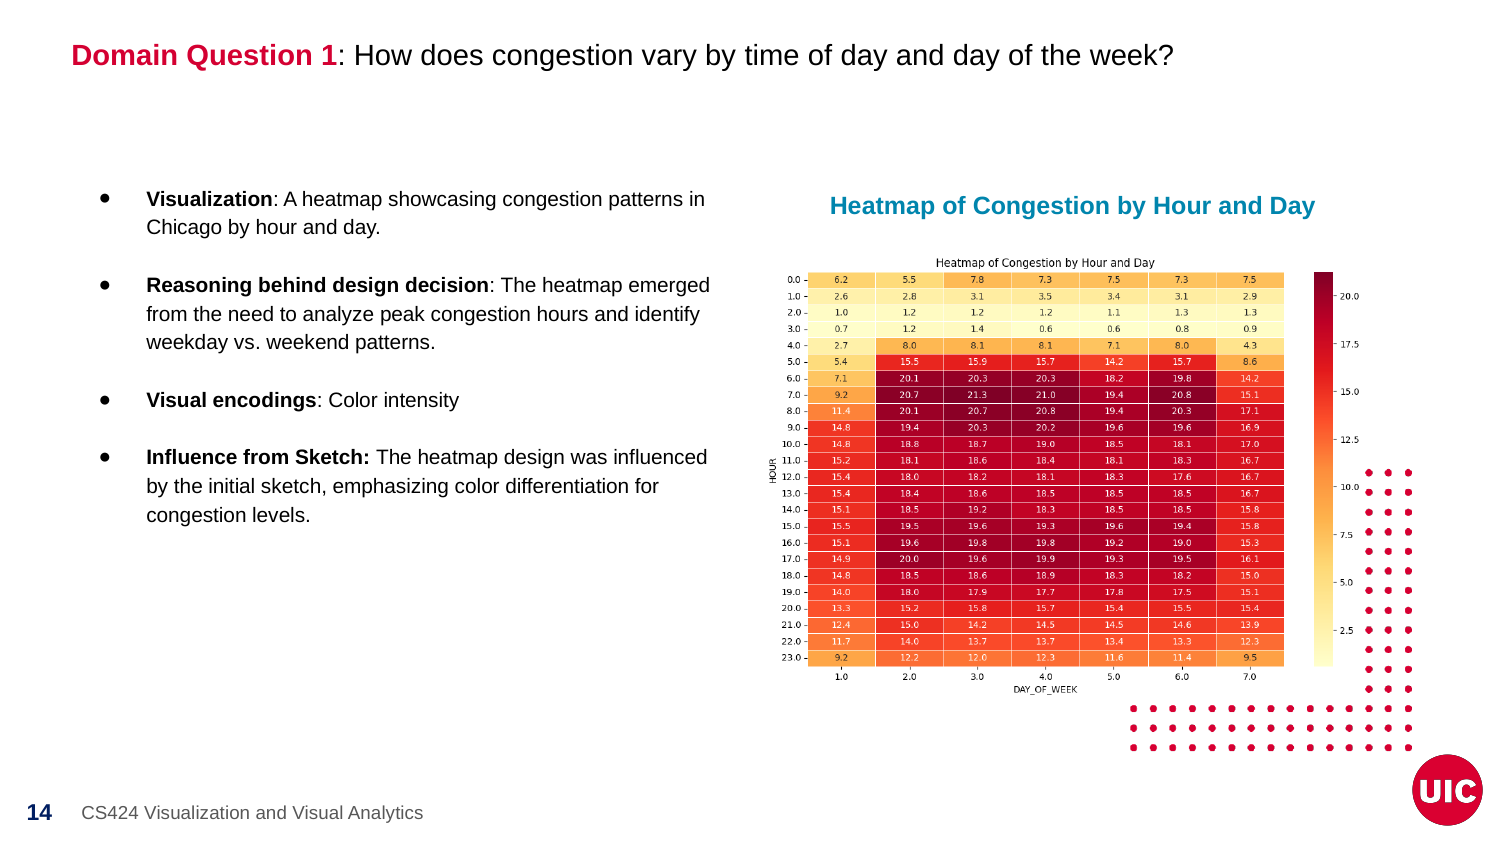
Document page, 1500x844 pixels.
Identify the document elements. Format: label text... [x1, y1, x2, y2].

text_box Domain Question 1: How does congestion vary by time of day and day of the week? [56, 21, 1399, 108]
picture [762, 250, 1485, 827]
text_box Visualization: A heatmap showcasing congestion patterns in Chicago by hour and day. Reasoning behind design decision: The heatmap emerged from the need to analyze peak congestion hours and identify weekday vs. weekend patterns. Visual encodings: Color intensity Influence from Sketch: The heatmap design was influenced by the initial sketch, emphasizing color differentiation for congestion levels. [56, 166, 730, 790]
text_box Heatmap of Congestion by Hour and Day [814, 174, 1417, 252]
footer CS424 Visualization and Visual Analytics [70, 790, 577, 835]
